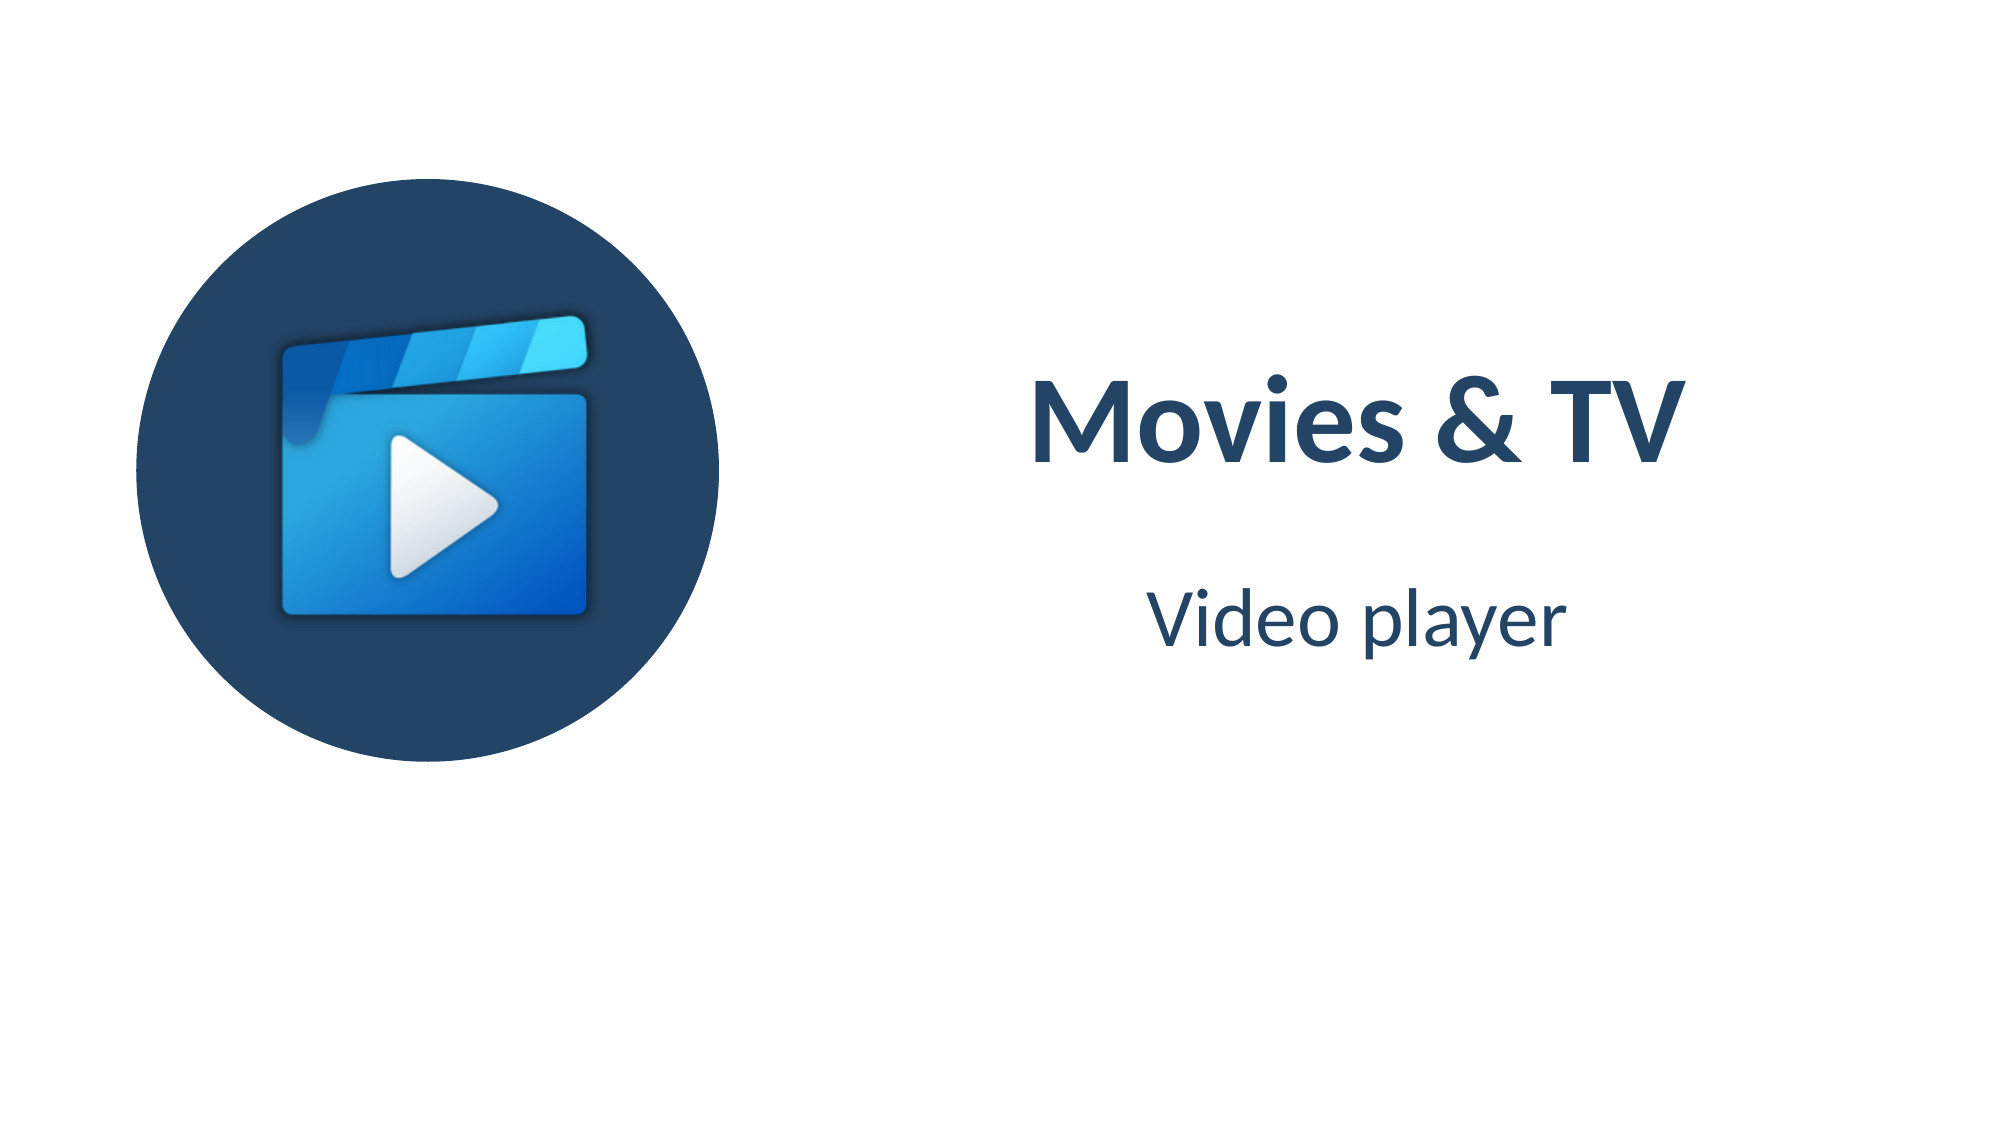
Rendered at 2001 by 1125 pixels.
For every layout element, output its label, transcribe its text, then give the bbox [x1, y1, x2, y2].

picture [261, 295, 609, 637]
subtitle Video player [859, 547, 1855, 674]
title Movies & TV [859, 292, 1855, 533]
